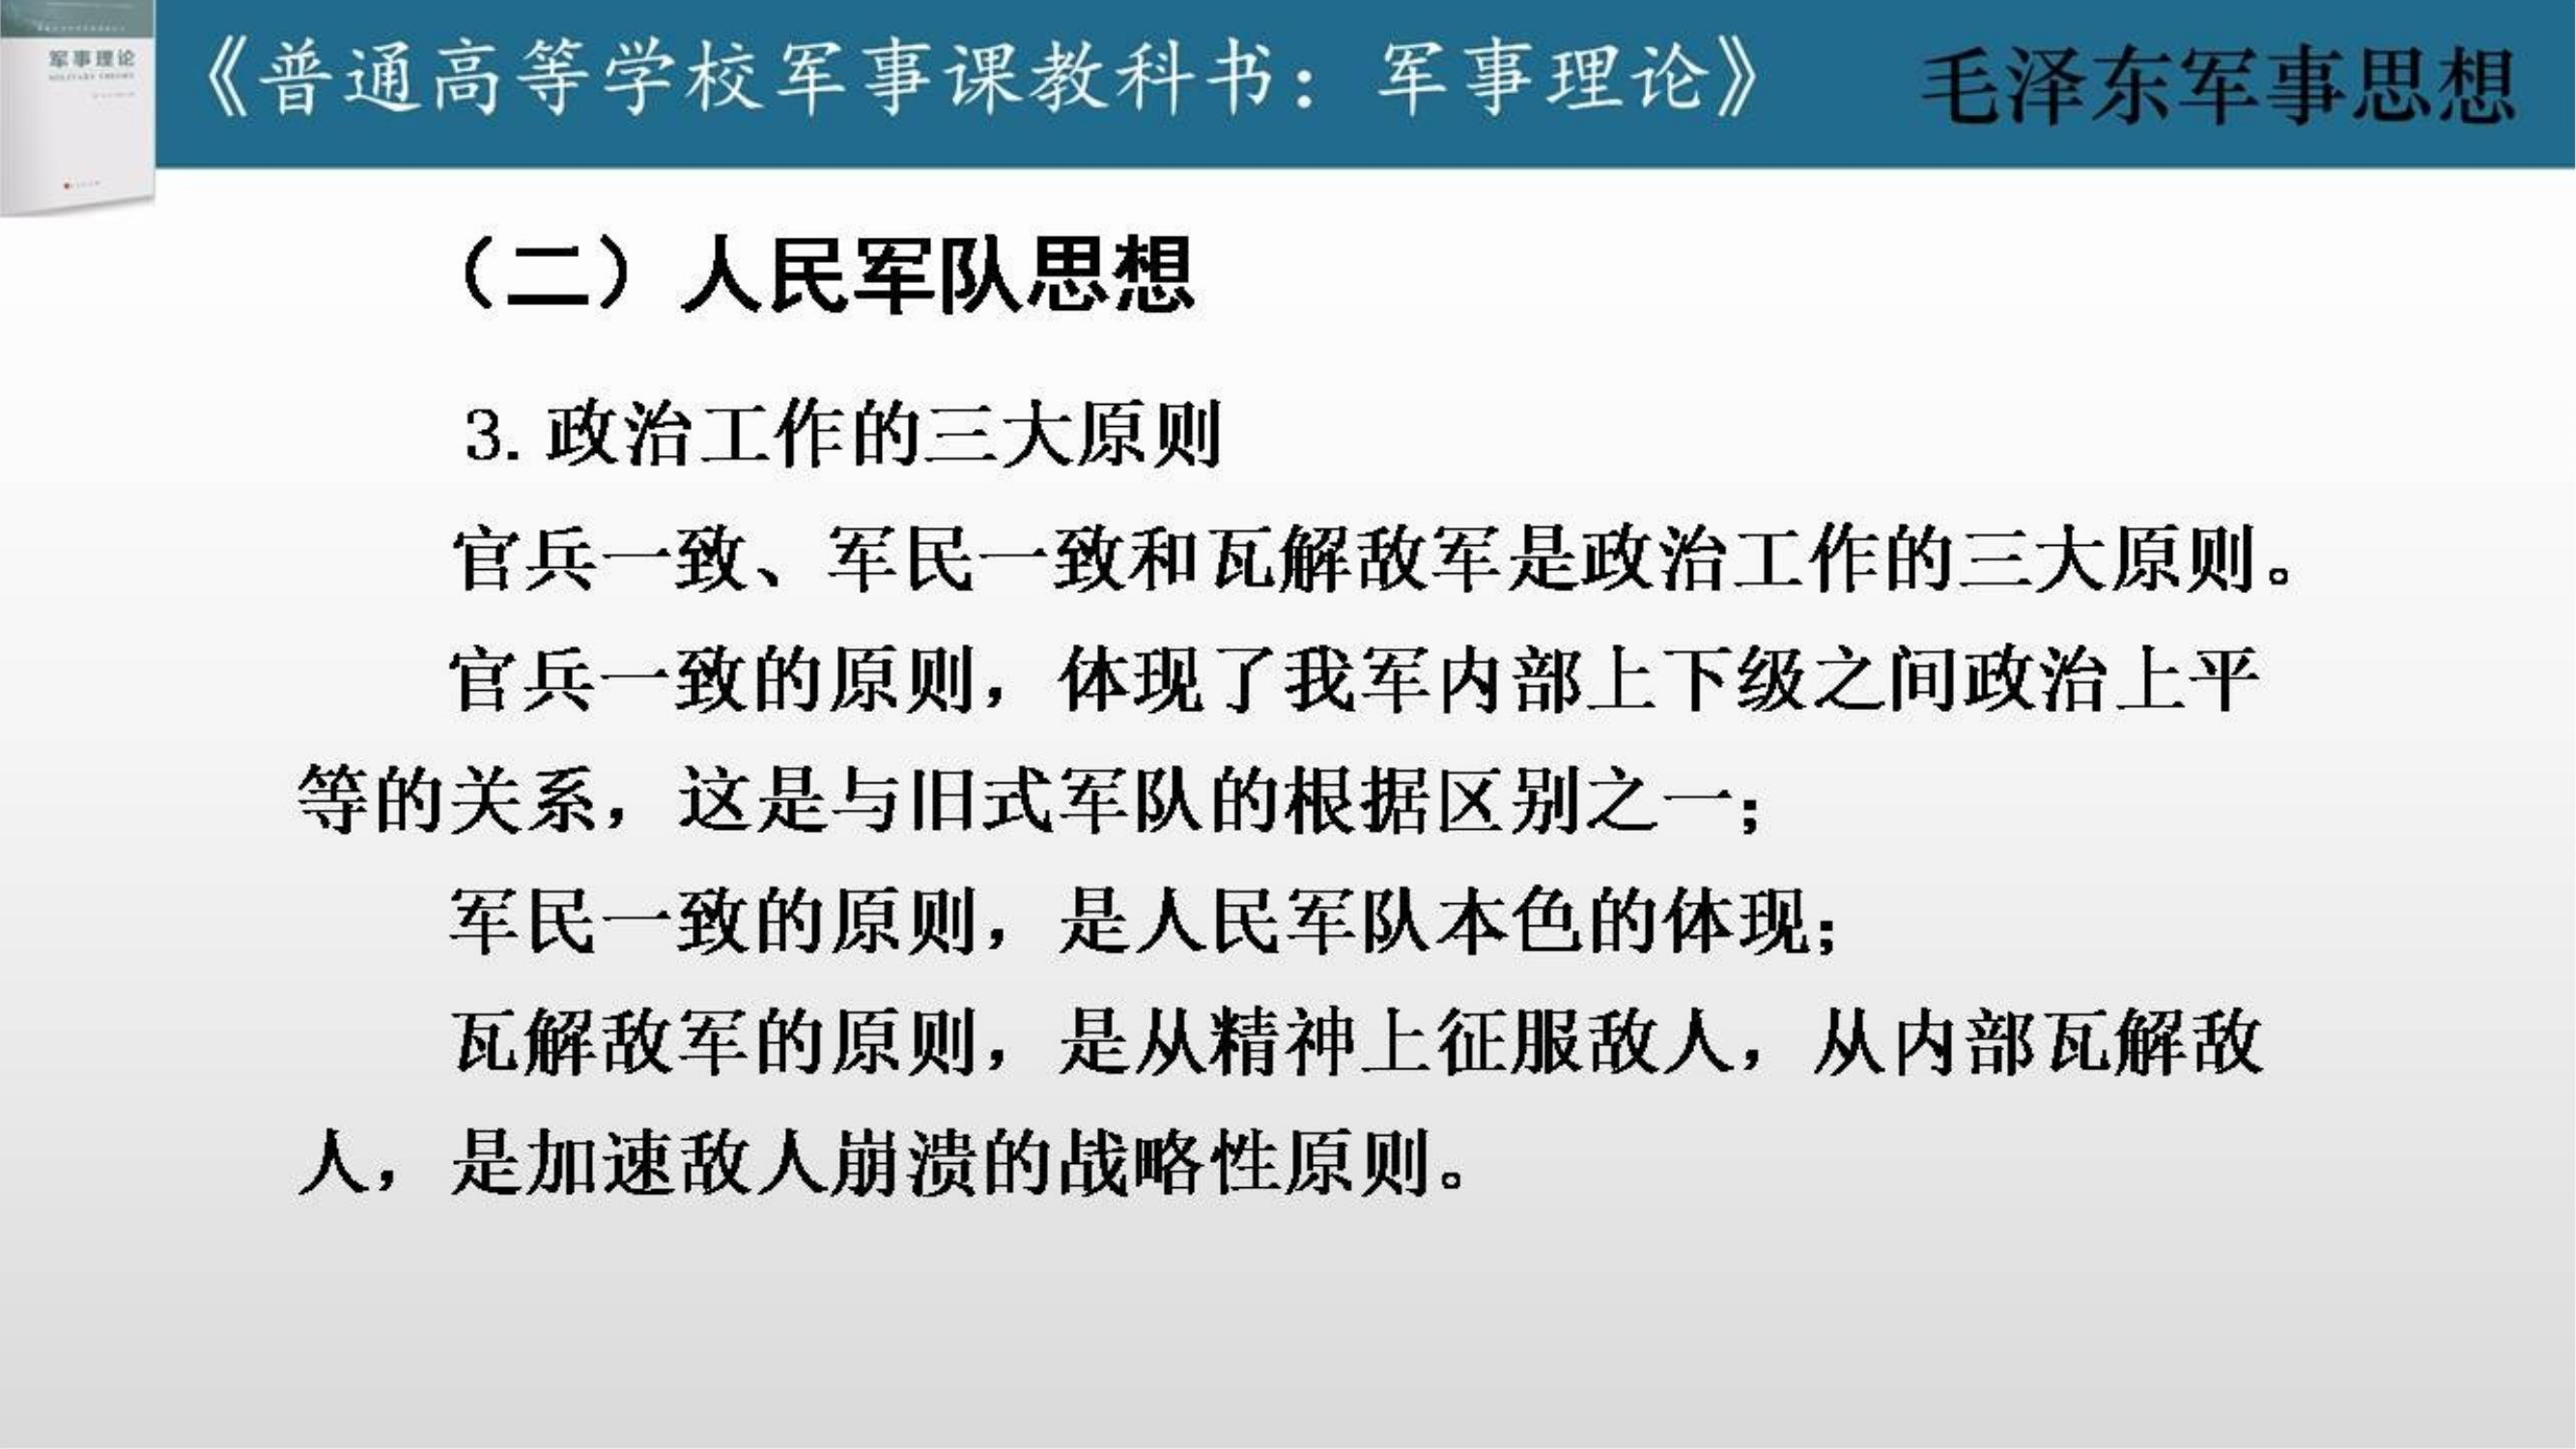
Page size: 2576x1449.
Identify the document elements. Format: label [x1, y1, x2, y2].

text_box [0, 0, 2576, 1449]
